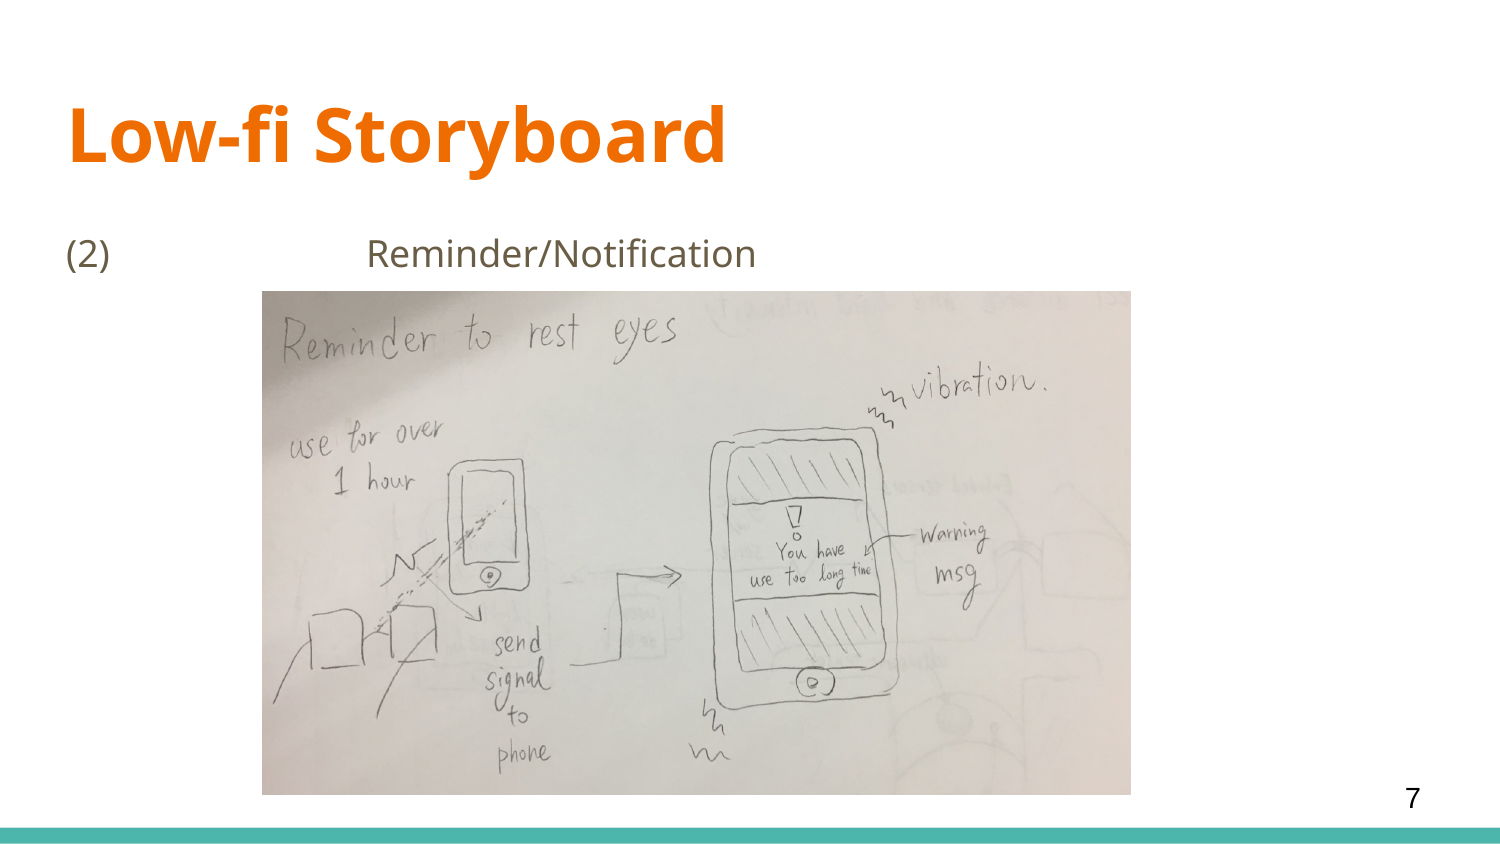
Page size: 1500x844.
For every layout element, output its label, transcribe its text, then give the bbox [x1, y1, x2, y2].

list (2) Reminder/Notification [51, 207, 1449, 750]
title Low-fi Storyboard [51, 72, 1449, 189]
slide_number ‹#› [1389, 764, 1480, 830]
picture [262, 290, 1131, 795]
